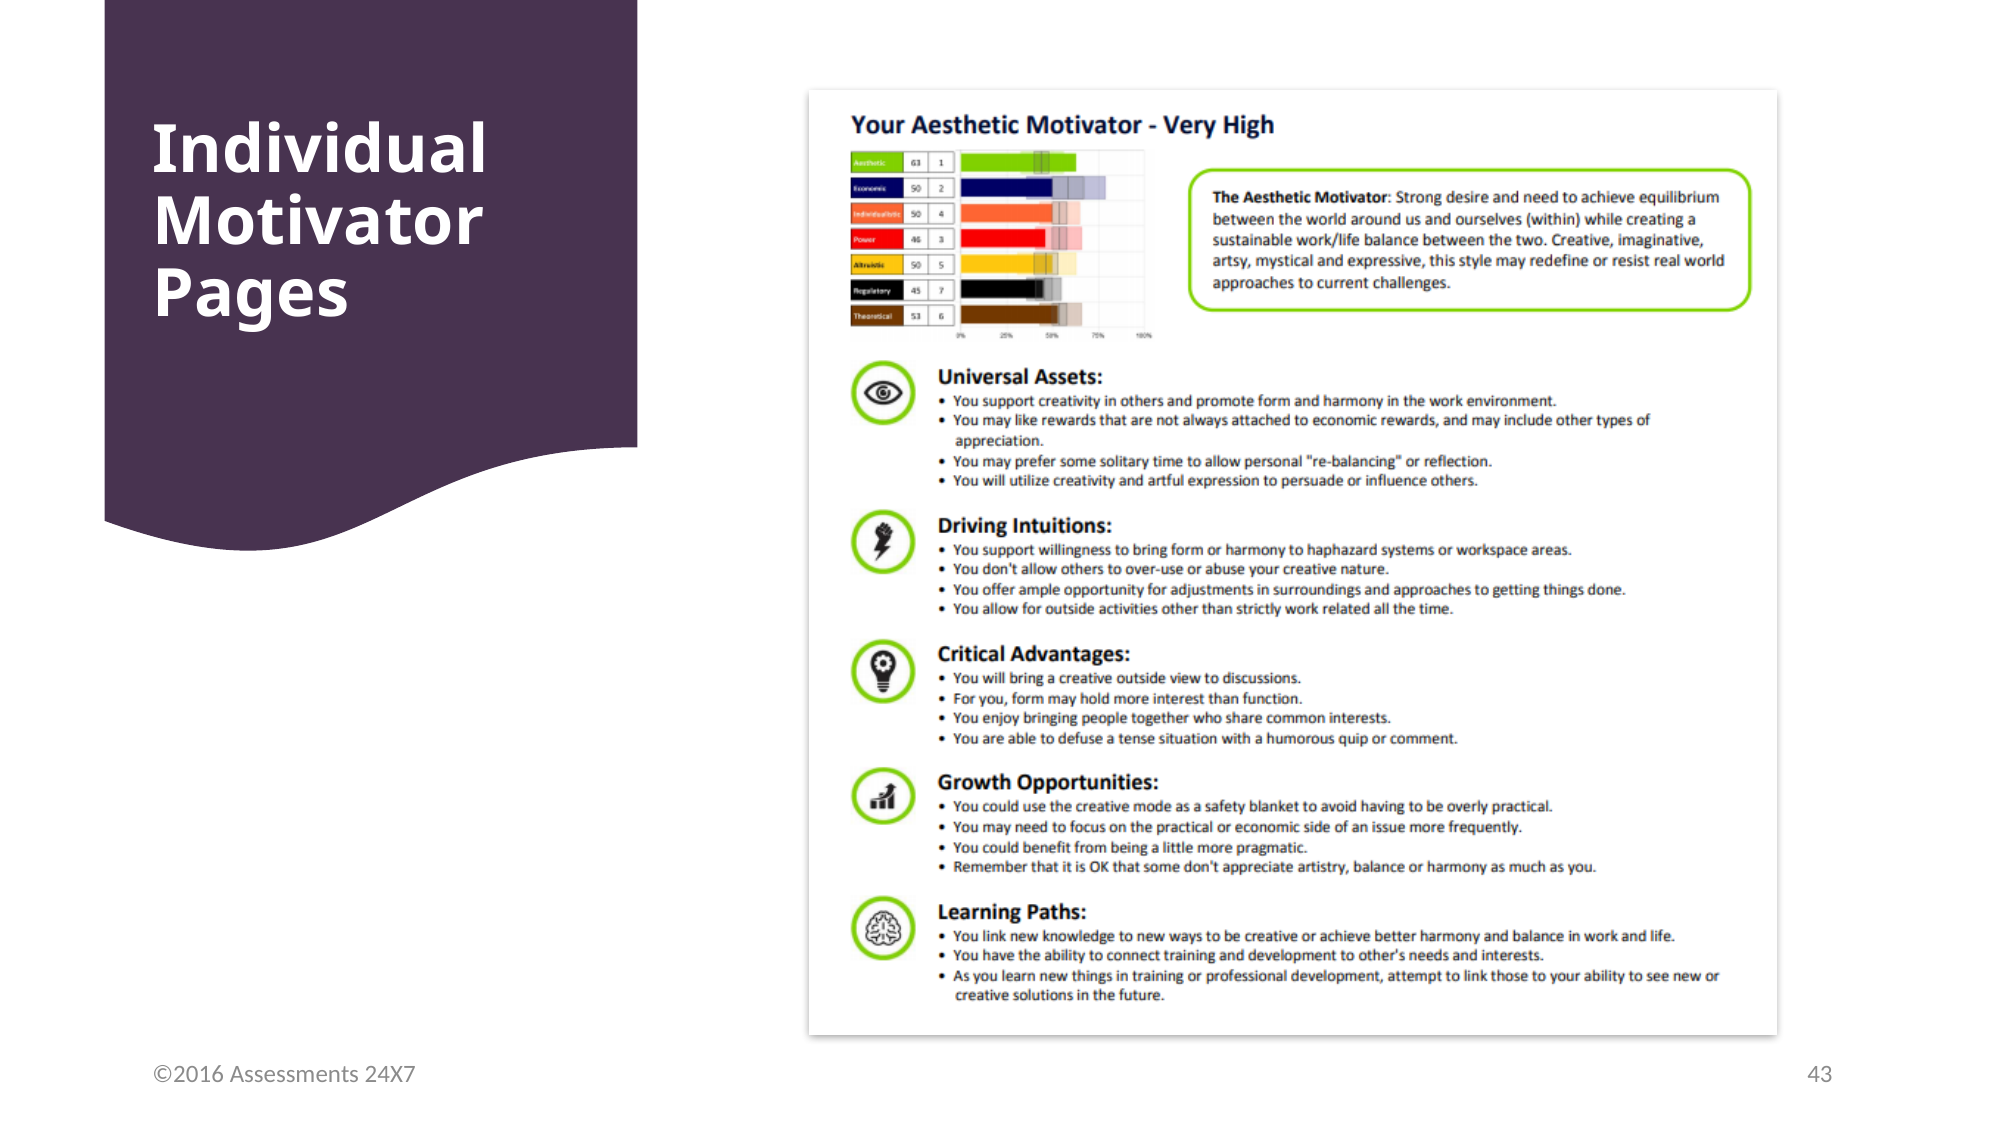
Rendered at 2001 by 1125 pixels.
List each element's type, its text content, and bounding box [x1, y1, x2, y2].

picture [823, 104, 1763, 1021]
title Individual Motivator Pages [137, 28, 604, 417]
footer ©2016 Assessments 24X7 [137, 1042, 1116, 1103]
slide_number 43 [1792, 1042, 1895, 1103]
text_box [103, 0, 639, 552]
